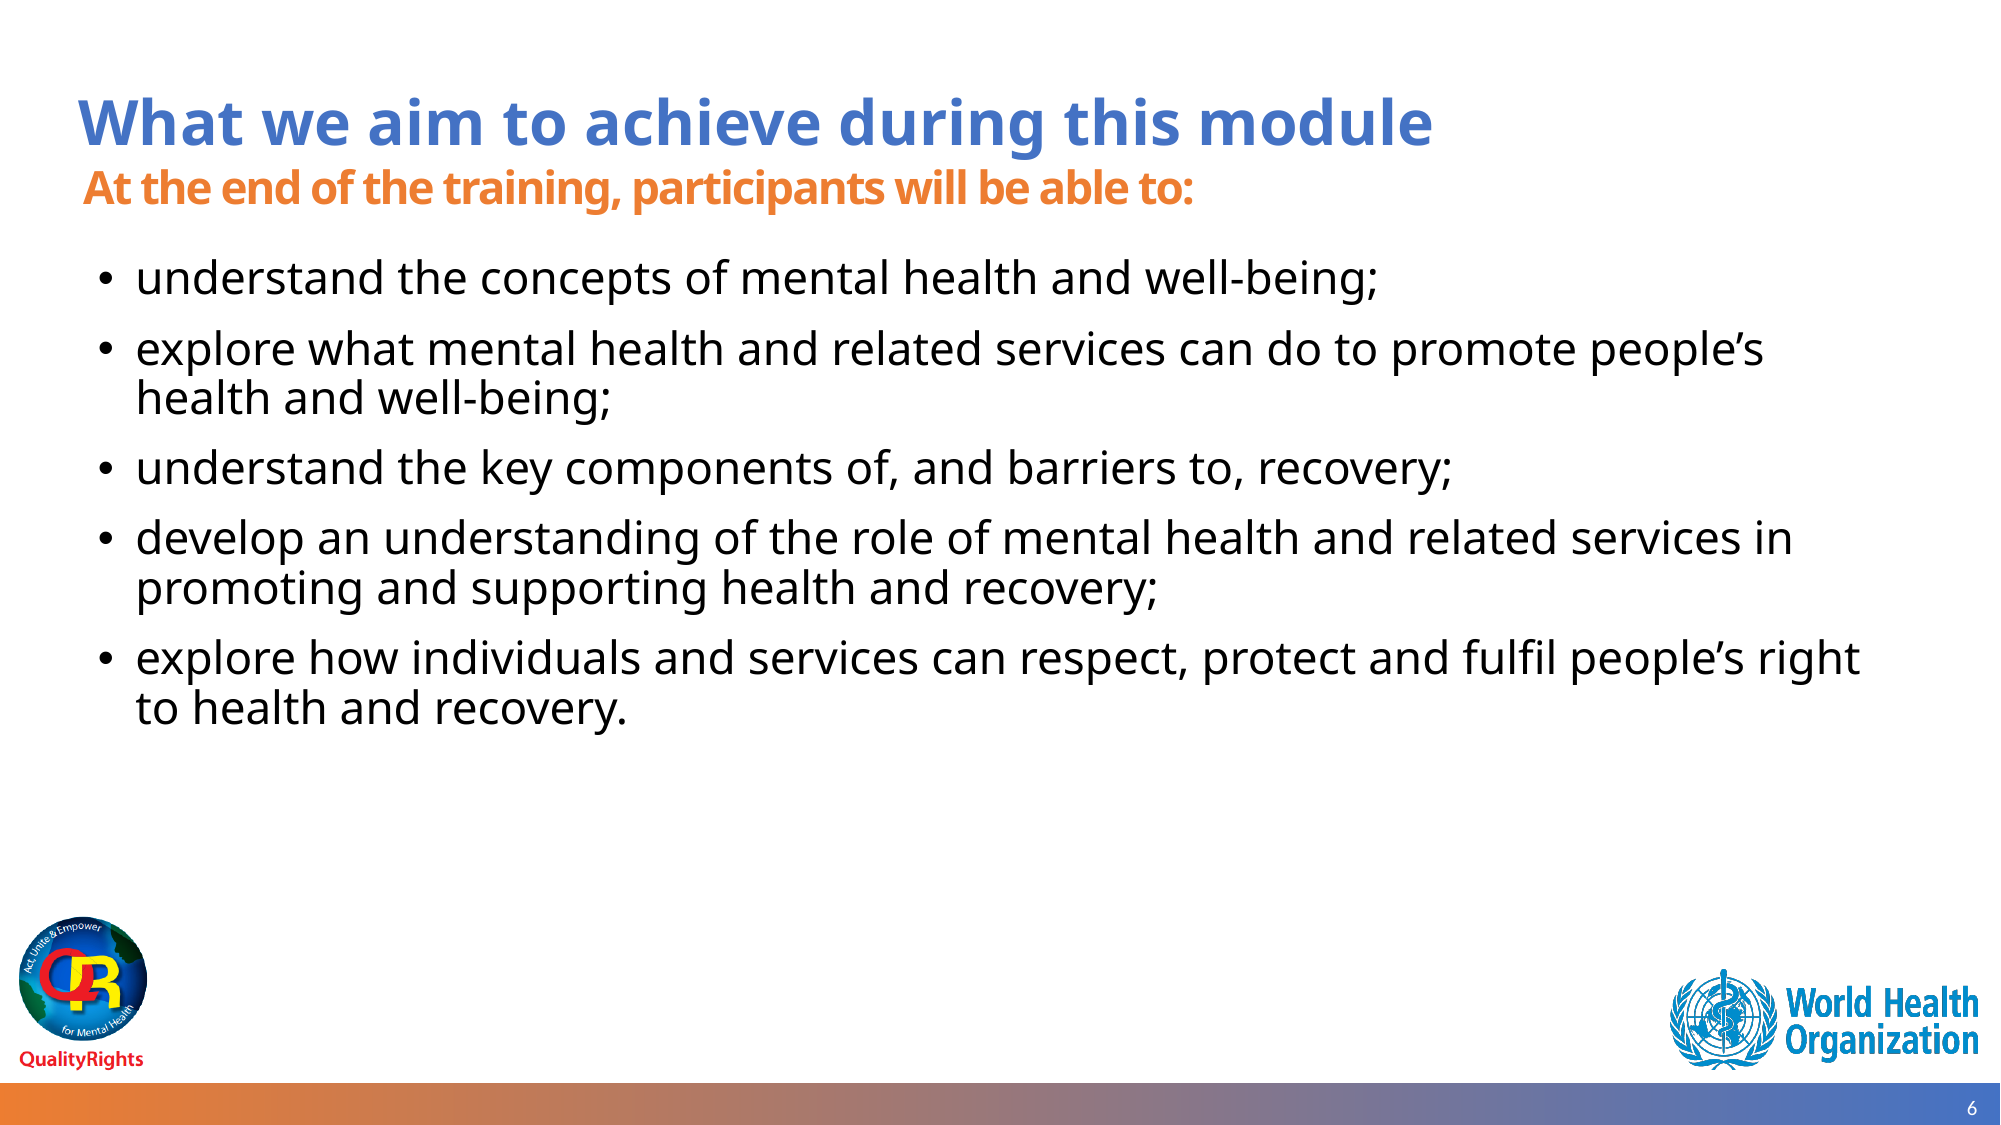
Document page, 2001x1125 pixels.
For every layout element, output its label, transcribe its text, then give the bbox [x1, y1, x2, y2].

picture [1716, 1064, 1731, 1070]
picture [1958, 1000, 1962, 1012]
list At the end of the training, participants will be able to: [83, 155, 1917, 215]
picture [1738, 1019, 1744, 1030]
picture [1792, 987, 1797, 1004]
picture [1860, 1000, 1865, 1012]
picture [1732, 969, 1978, 1070]
picture [1670, 987, 1680, 1010]
picture [1744, 1003, 1751, 1016]
picture [1725, 1042, 1747, 1054]
title What we aim to achieve during this module [63, 84, 1671, 156]
list understand the concepts of mental health and well-being; explore what mental health and related services can do to promote people’s health and well-being; understand the key components of, and barriers to, recovery; develop an understanding of the role of mental health and related services in promoting and supporting health and recovery; explore how individuals and services can respect, protect and fulfil people’s right to health and recovery. [83, 247, 1917, 987]
picture [1701, 1042, 1722, 1054]
picture [1742, 1019, 1751, 1034]
picture [1891, 987, 1897, 999]
picture [1670, 1030, 1715, 1070]
picture [1805, 987, 1811, 1002]
picture [1711, 1031, 1722, 1038]
picture [1689, 993, 1706, 1016]
picture [1747, 1019, 1758, 1041]
picture [1706, 1038, 1722, 1046]
picture [1704, 1004, 1712, 1015]
picture [1821, 1000, 1826, 1012]
picture [1701, 987, 1710, 992]
picture [1698, 1047, 1750, 1060]
picture [0, 899, 162, 1083]
picture [1683, 987, 1697, 1047]
picture [1711, 995, 1721, 1004]
picture [1747, 992, 1758, 1016]
picture [1704, 1019, 1711, 1031]
picture [1750, 987, 1762, 1003]
picture [1758, 1004, 1765, 1035]
picture [1692, 1031, 1700, 1042]
